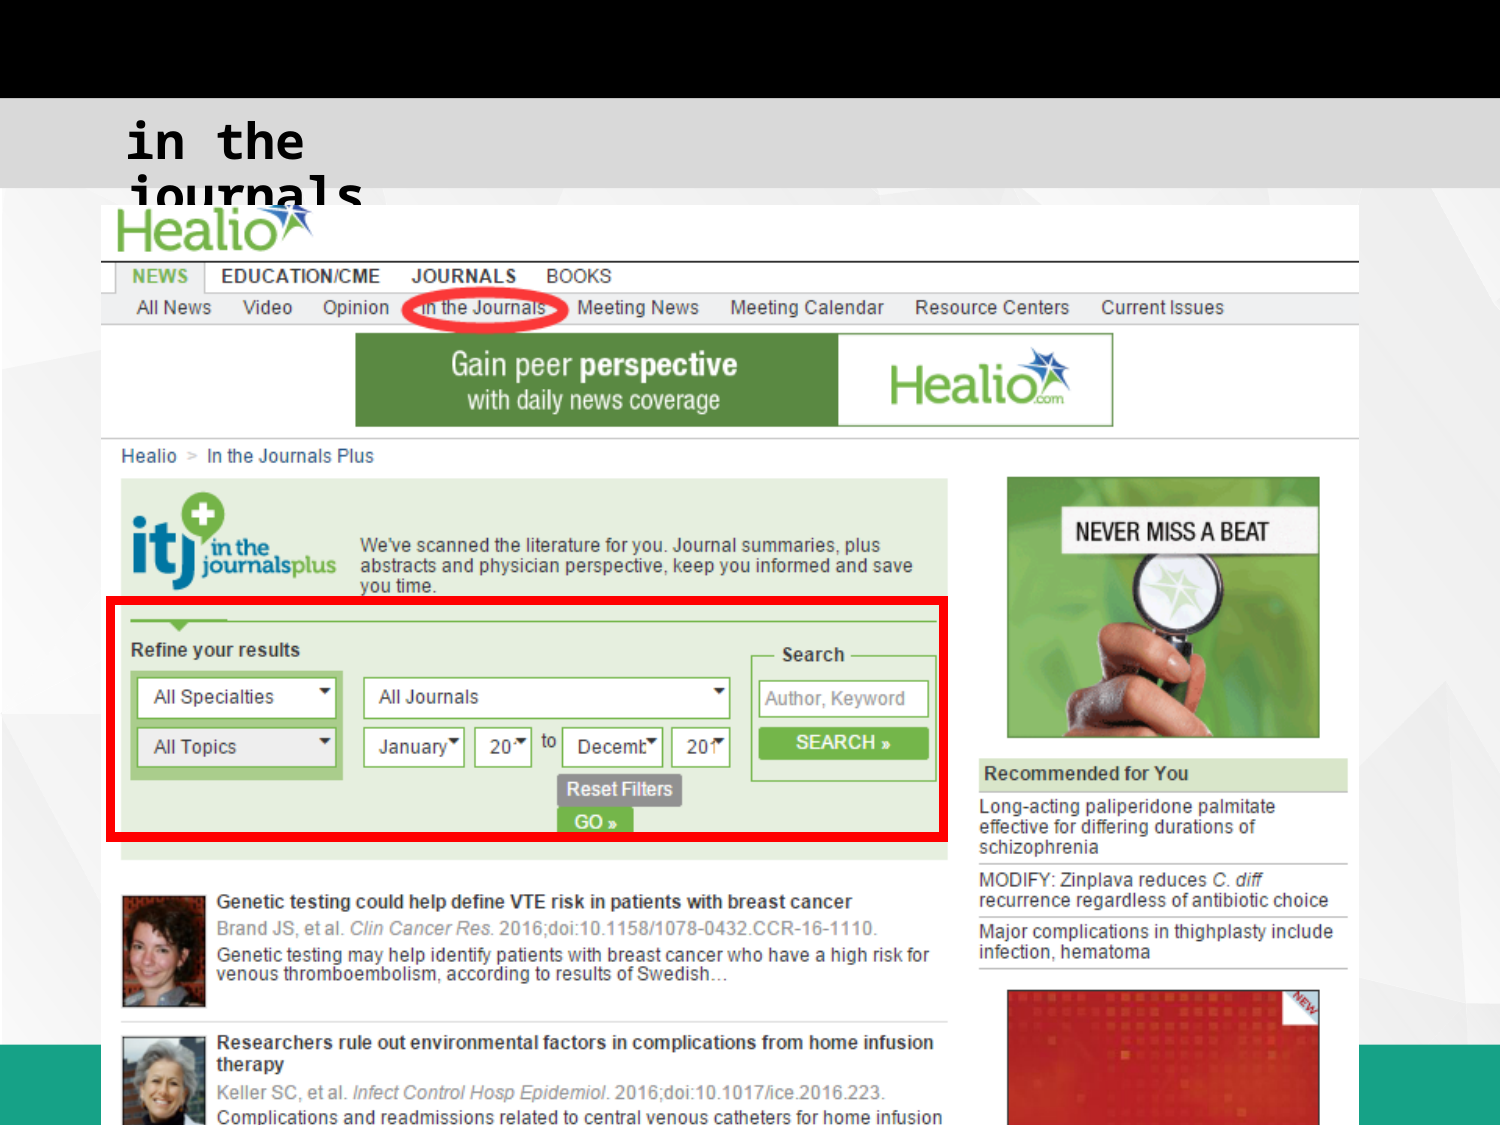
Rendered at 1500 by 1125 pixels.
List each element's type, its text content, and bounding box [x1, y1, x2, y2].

picture [0, 189, 1500, 1125]
list in the journals [110, 109, 589, 180]
